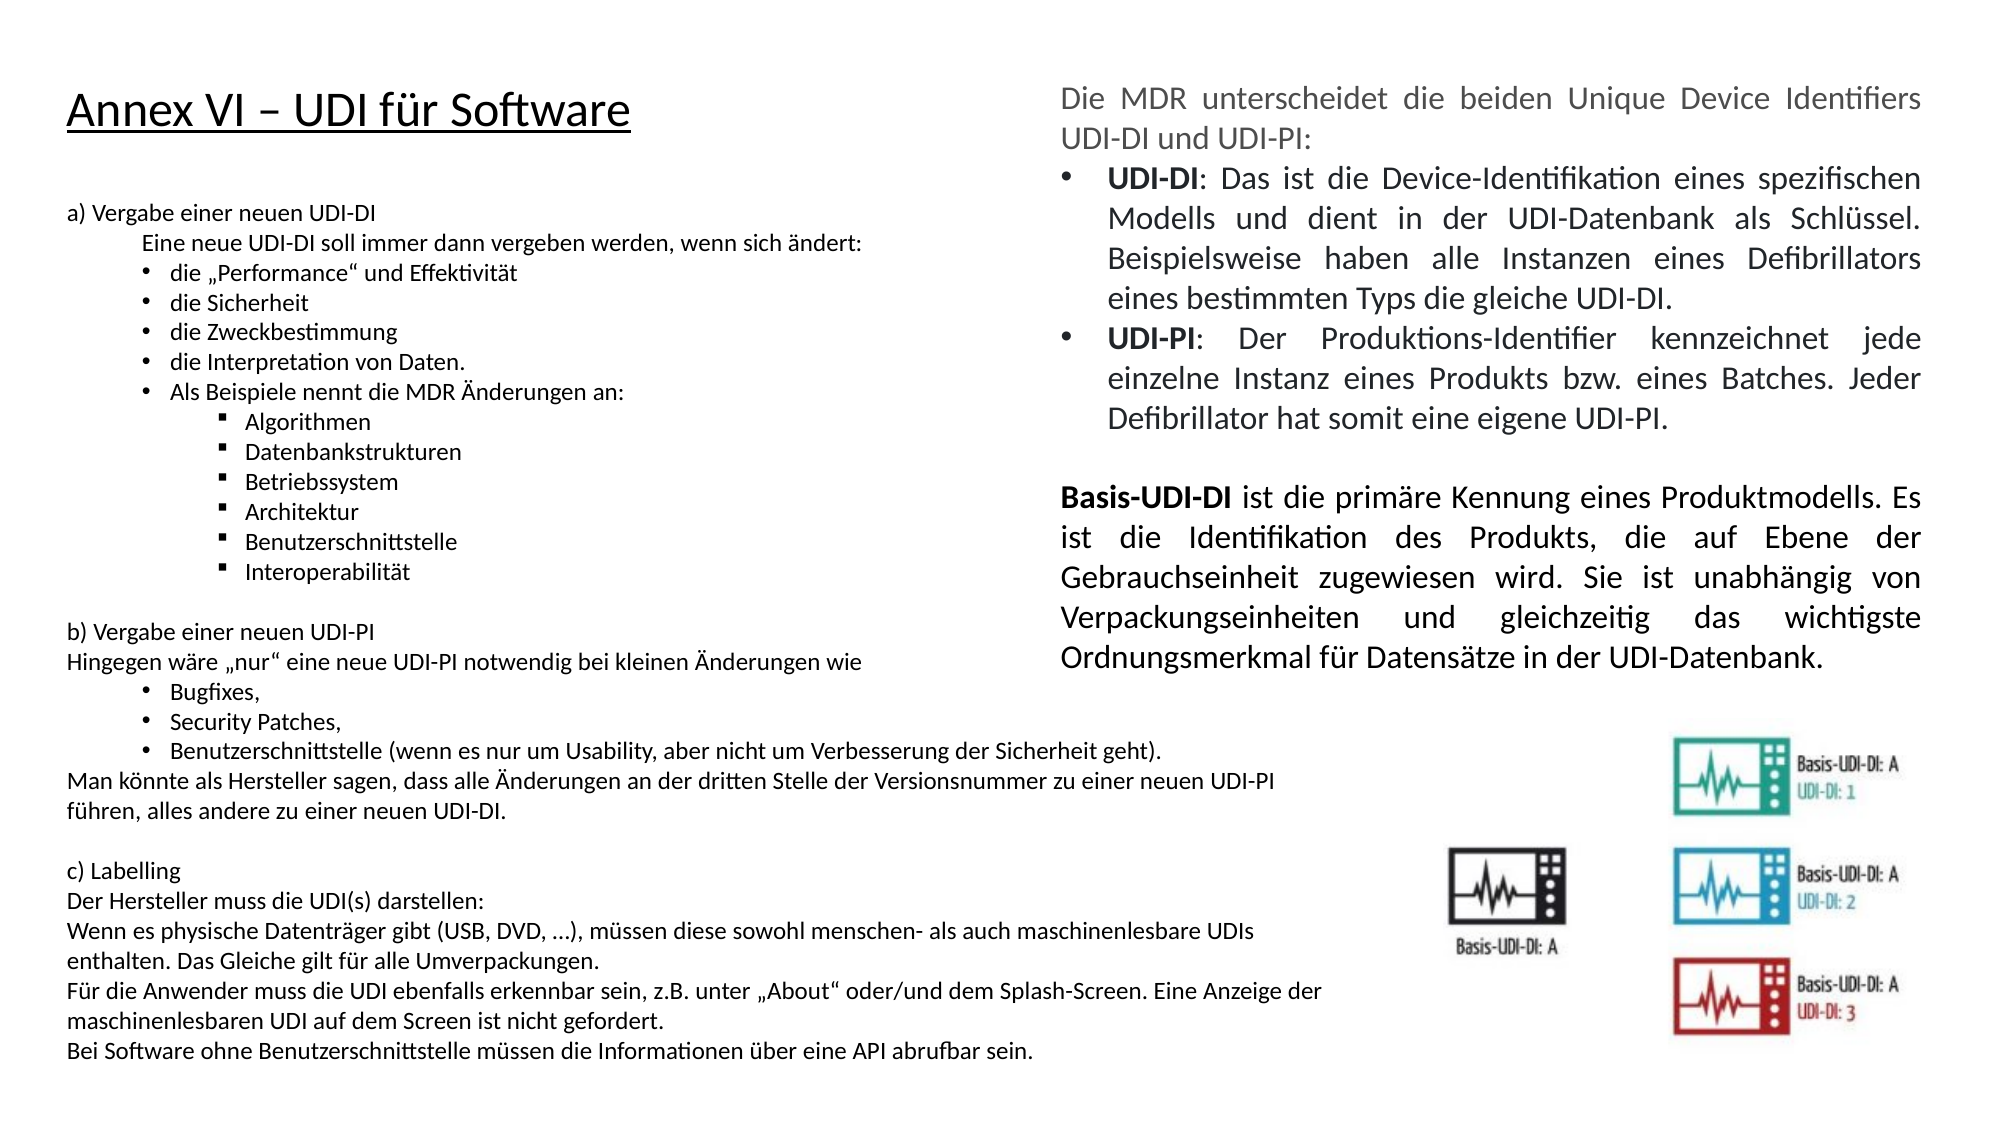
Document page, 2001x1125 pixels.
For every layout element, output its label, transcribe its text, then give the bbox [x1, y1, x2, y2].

text_box Die MDR unterscheidet die beiden Unique Device Identifiers UDI-DI und UDI-PI: UDI-DI: Das ist die Device-Identifikation eines spezifischen Modells und dient in der UDI-Datenbank als Schlüssel. Beispielsweise haben alle Instanzen eines Defibrillators eines bestimmten Typs die gleiche UDI-DI. UDI-PI: Der Produktions-Identifier kennzeichnet jede einzelne Instanz eines Produkts bzw. eines Batches. Jeder Defibrillator hat somit eine eigene UDI-PI. Basis-UDI-DI ist die primäre Kennung eines Produktmodells. Es ist die Identifikation des Produkts, die auf Ebene der Gebrauchseinheit zugewiesen wird. Sie ist unabhängig von Verpackungseinheiten und gleichzeitig das wichtigste Ordnungsmerkmal für Datensätze in der UDI-Datenbank. [1045, 69, 1938, 683]
text_box a) Vergabe einer neuen UDI-DI Eine neue UDI-DI soll immer dann vergeben werden, wenn sich ändert: die „Performance“ und Effektivität die Sicherheit die Zweckbestimmung die Interpretation von Daten. Als Beispiele nennt die MDR Änderungen an: Algorithmen Datenbankstrukturen Betriebssystem Architektur Benutzerschnittstelle Interoperabilität b) Vergabe einer neuen UDI-PI Hingegen wäre „nur“ eine neue UDI-PI notwendig bei kleinen Änderungen wie Bugfixes, Security Patches, Benutzerschnittstelle (wenn es nur um Usability, aber nicht um Verbesserung der Sicherheit geht). Man könnte als Hersteller sagen, dass alle Änderungen an der dritten Stelle der Versionsnummer zu einer neuen UDI-PI führen, alles andere zu einer neuen UDI-DI. c) Labelling Der Hersteller muss die UDI(s) darstellen: Wenn es physische Datenträger gibt (USB, DVD, …), müssen diese sowohl menschen- als auch maschinenlesbare UDIs enthalten. Das Gleiche gilt für alle Umverpackungen. Für die Anwender muss die UDI ebenfalls erkennbar sein, z.B. unter „About“ oder/und dem Splash-Screen. Eine Anzeige der maschinenlesbaren UDI auf dem Screen ist nicht gefordert. Bei Software ohne Benutzerschnittstelle müssen die Informationen über eine API abrufbar sein. [52, 158, 1364, 1072]
picture [1443, 718, 1913, 1055]
text_box Annex VI – UDI für Software [52, 69, 1045, 144]
